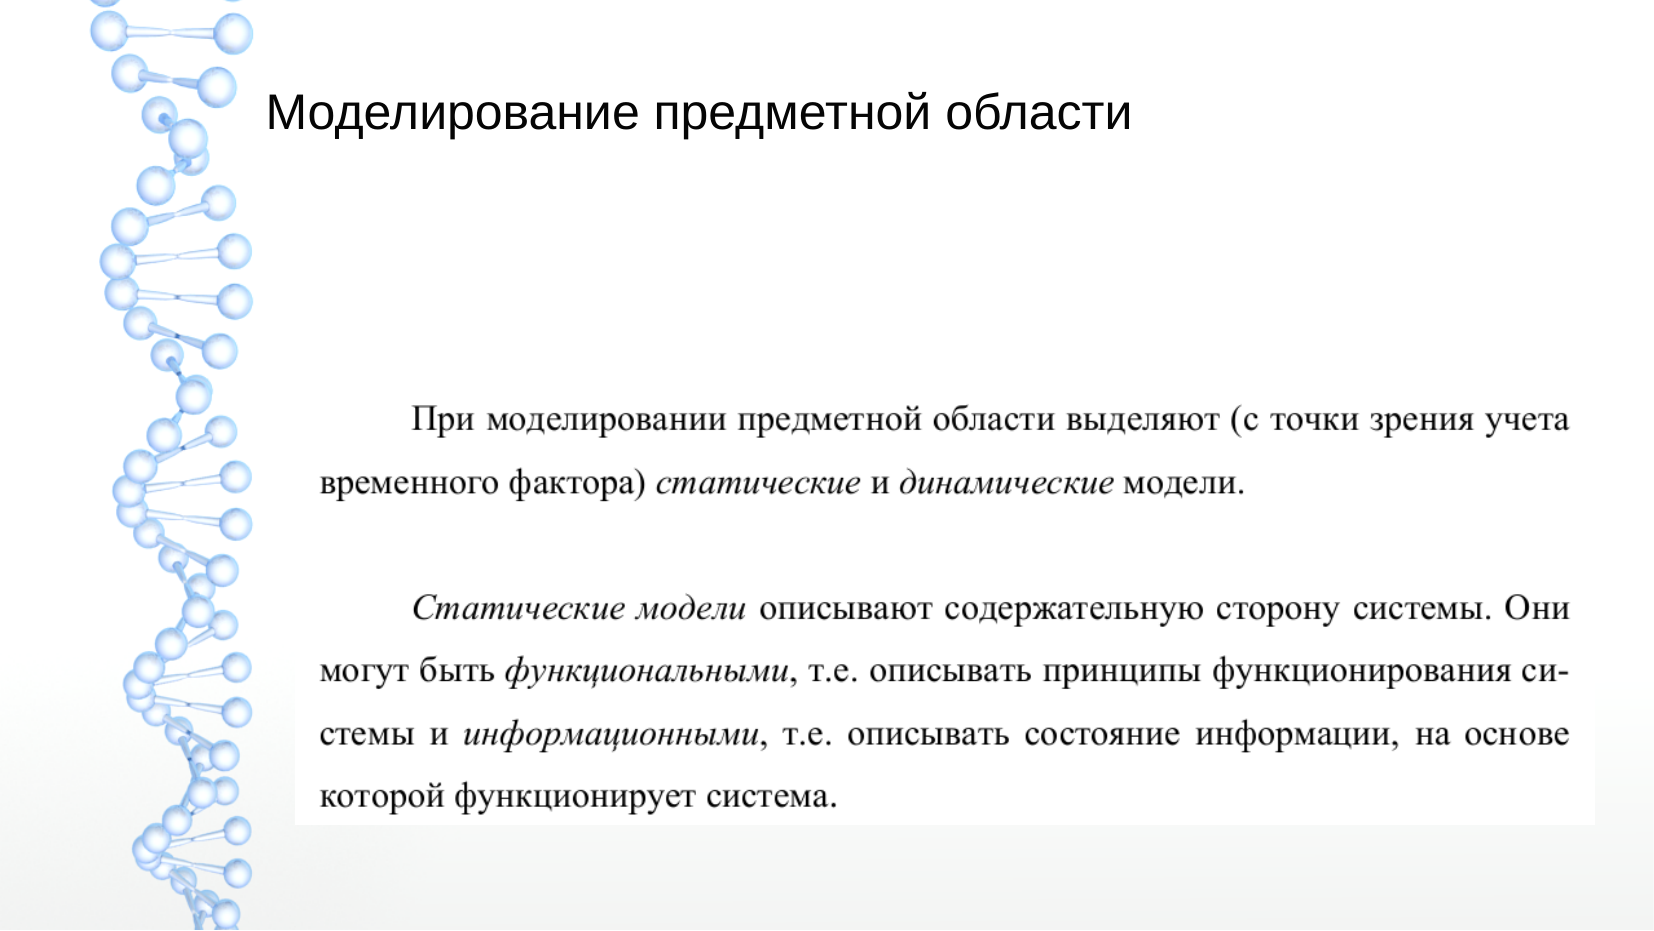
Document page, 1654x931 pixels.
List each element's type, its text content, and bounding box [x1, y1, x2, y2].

picture [0, 0, 1654, 930]
text_box Моделирование предметной области [265, 35, 1595, 189]
